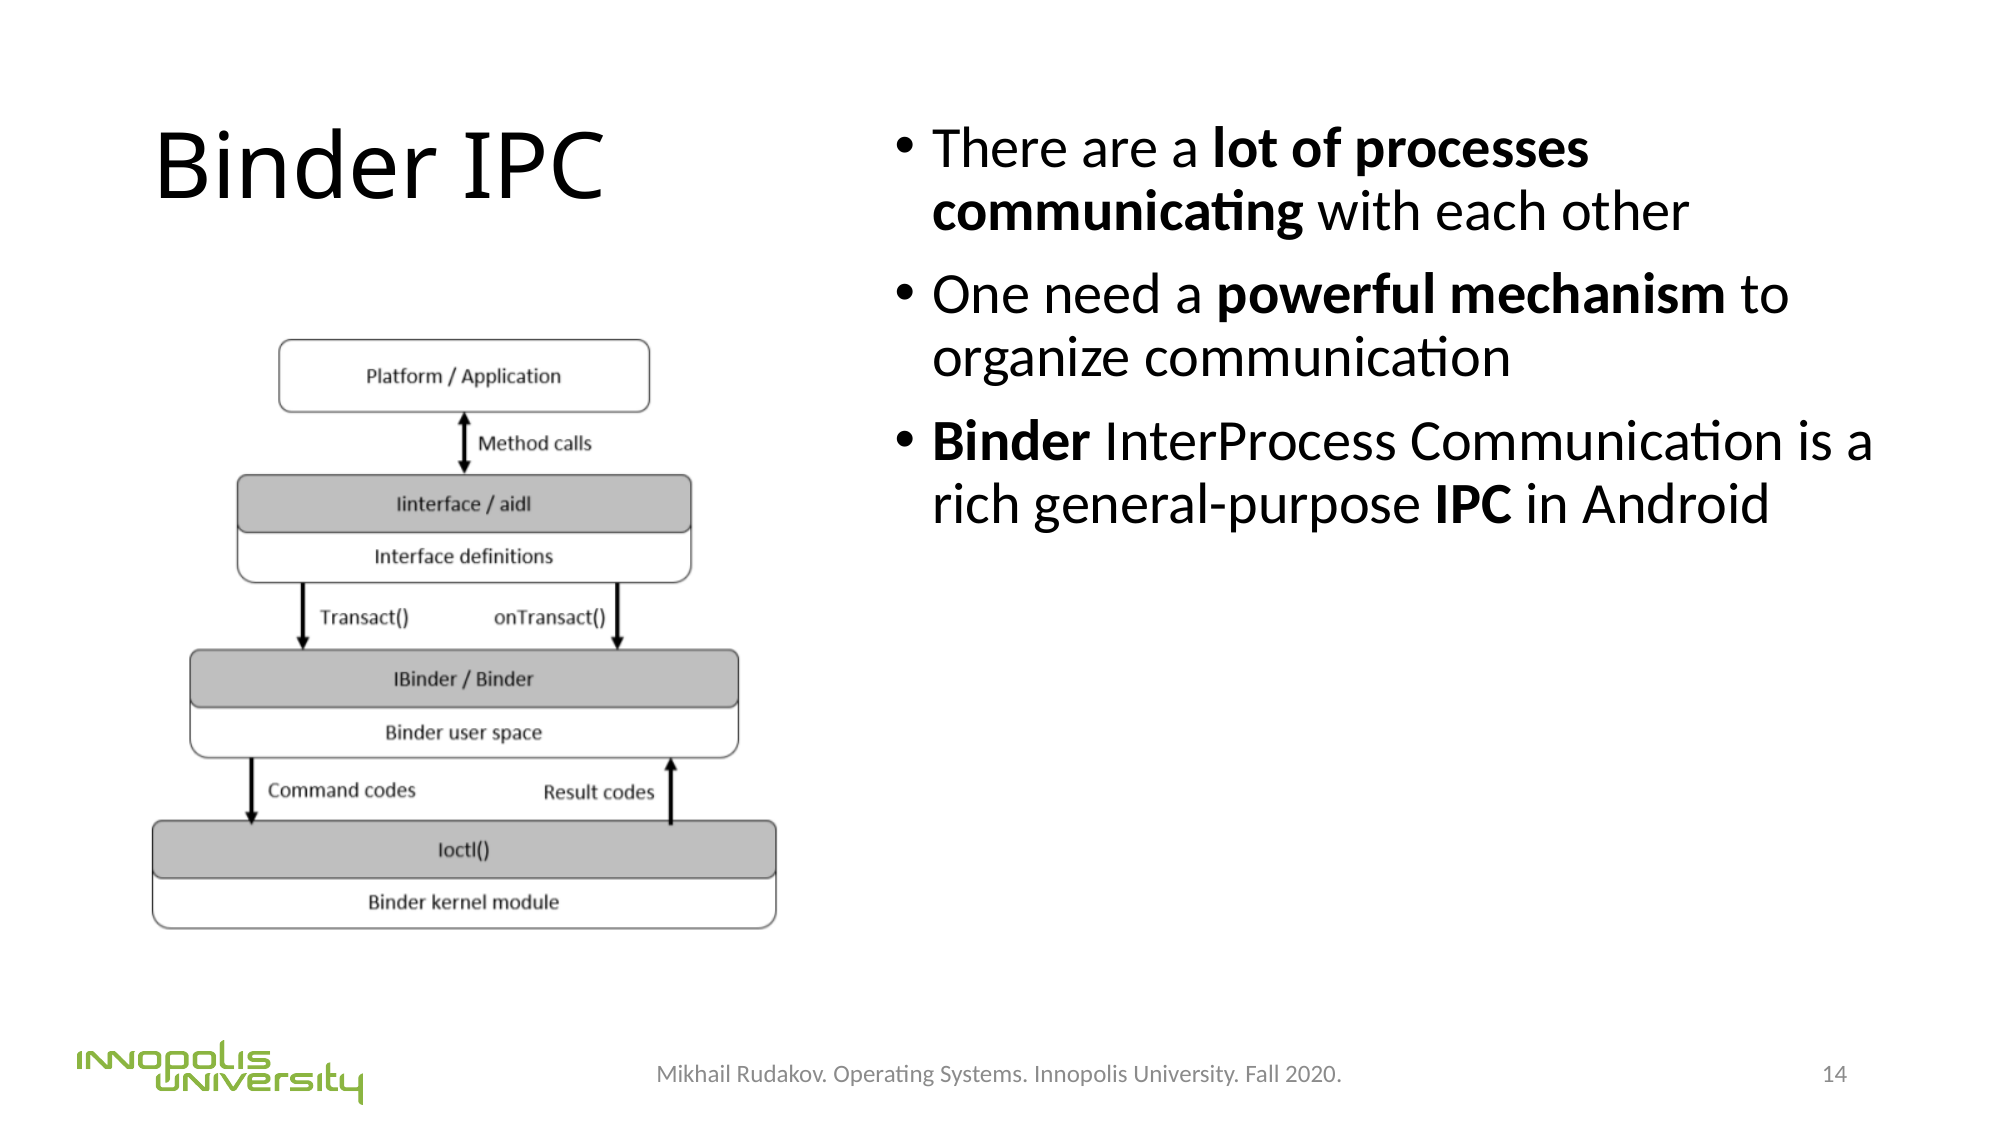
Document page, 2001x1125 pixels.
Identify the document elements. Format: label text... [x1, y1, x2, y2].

slide_number 14 [1412, 1042, 1863, 1103]
picture [77, 1040, 363, 1105]
title Binder IPC [137, 59, 1863, 278]
footer Mikhail Rudakov. Operating Systems. Innopolis University. Fall 2020. [587, 1042, 1412, 1103]
list There are a lot of processes communicating with each other One need a powerful mechanism to organize communication Binder InterProcess Communication is a rich general-purpose IPC in Android [879, 109, 1918, 985]
picture [137, 299, 813, 985]
